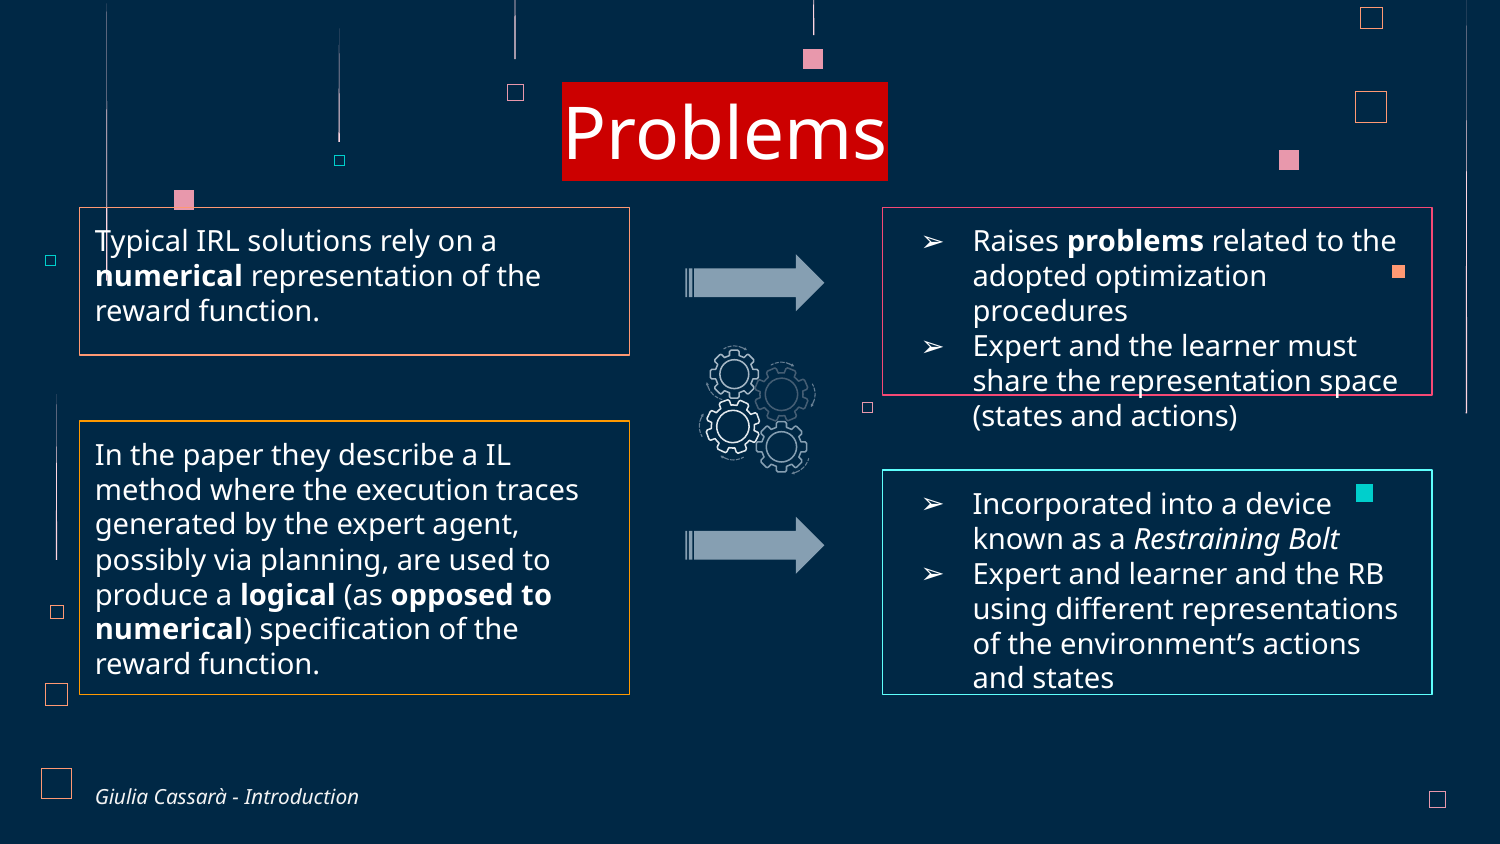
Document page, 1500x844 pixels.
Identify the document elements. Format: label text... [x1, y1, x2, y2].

subtitle In the paper they describe a IL method where the execution traces generated by the expert agent, possibly via planning, are used to produce a logical (as opposed to numerical) specification of the reward function. [79, 420, 630, 695]
text_box Giulia Cassarà - Introduction [79, 768, 386, 811]
title Problems [173, 59, 1277, 190]
subtitle Typical IRL solutions rely on a numerical representation of the reward function. [79, 207, 630, 355]
text_box [694, 516, 825, 574]
text_box [685, 268, 693, 298]
subtitle Raises problems related to the adopted optimization procedures Expert and the learner must share the representation space (states and actions) [882, 207, 1433, 396]
subtitle Incorporated into a device known as a Restraining Bolt Expert and learner and the RB using different representations of the environment’s actions and states [882, 470, 1433, 695]
text_box [685, 530, 693, 560]
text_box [698, 345, 816, 475]
text_box [694, 254, 825, 312]
